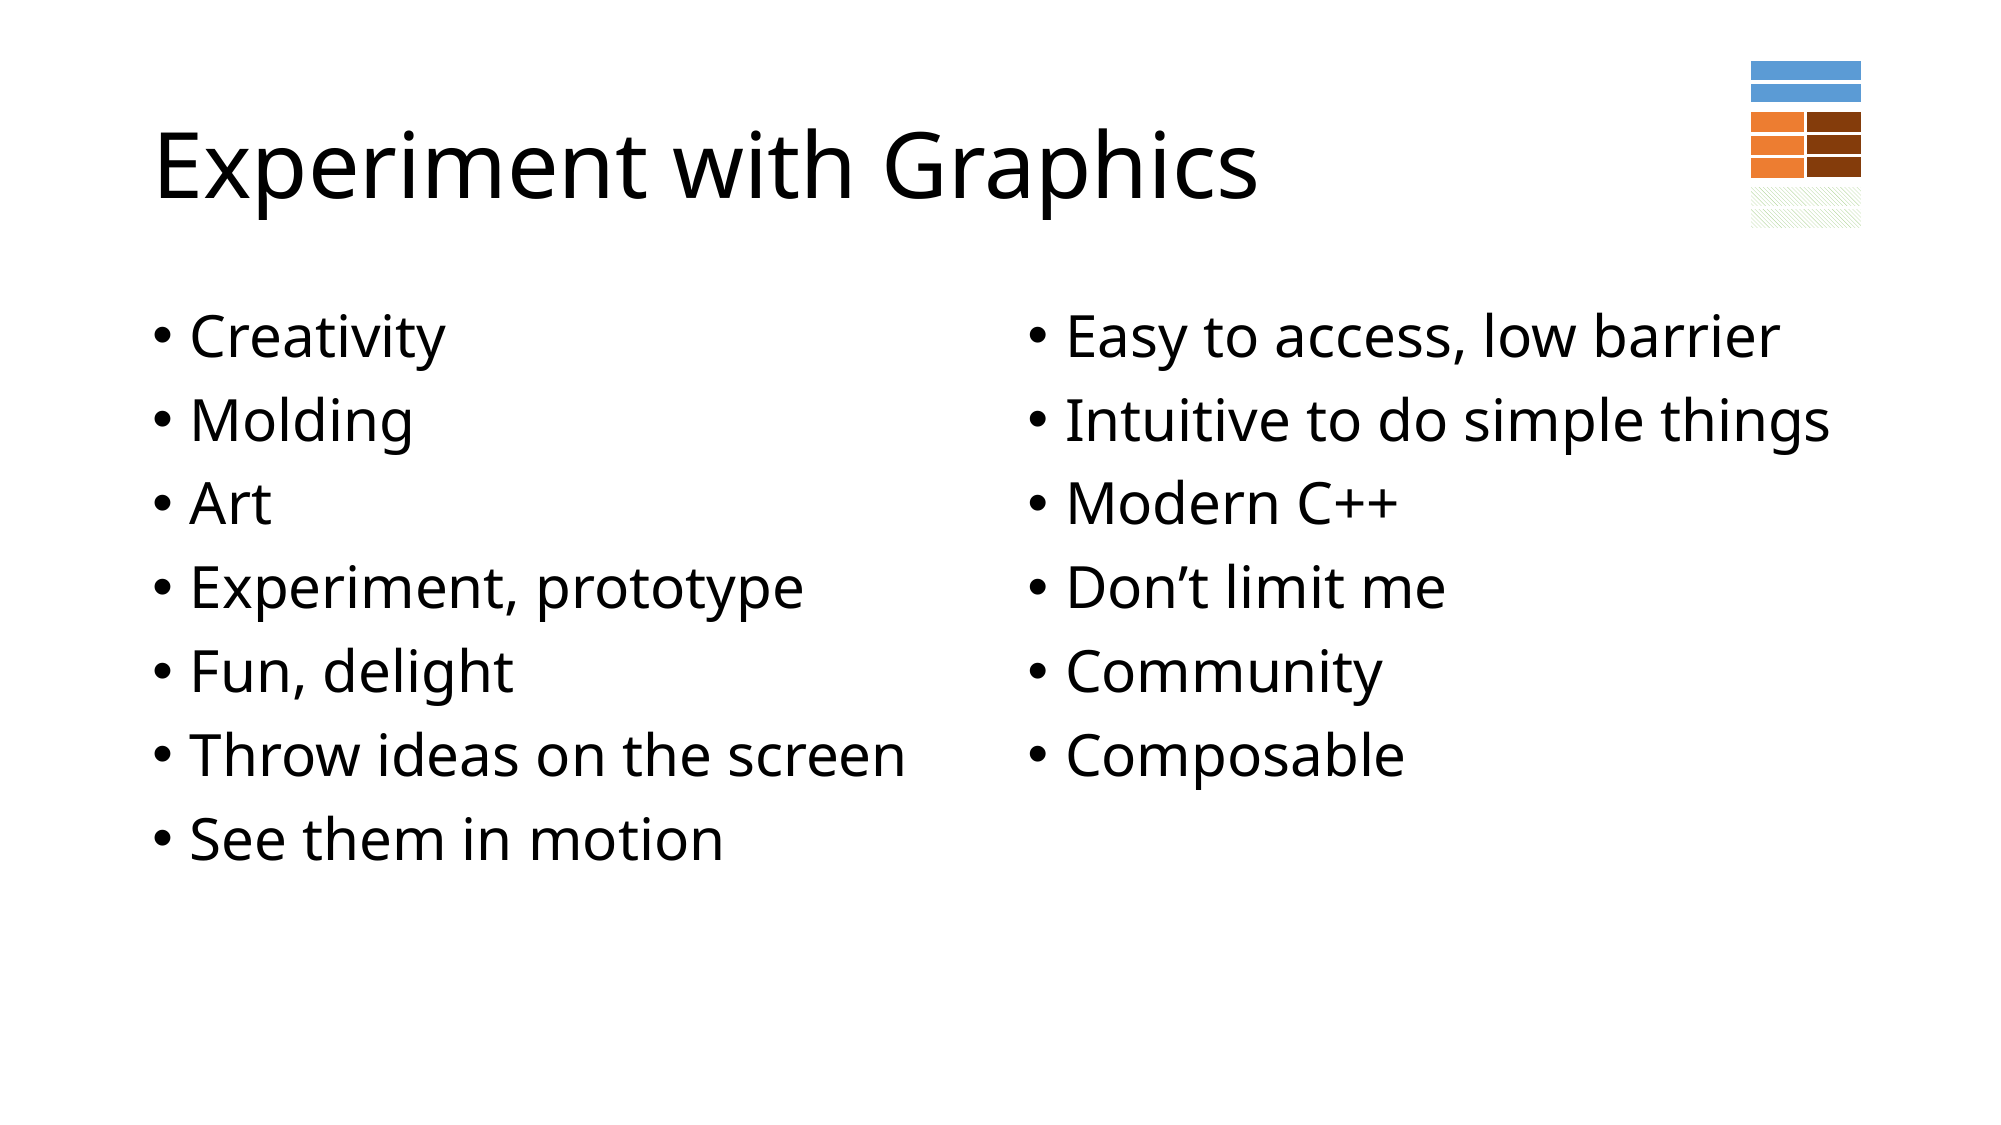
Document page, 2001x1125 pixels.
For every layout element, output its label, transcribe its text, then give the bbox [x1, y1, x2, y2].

list Creativity Molding Art Experiment, prototype Fun, delight Throw ideas on the screen See them in motion [137, 299, 988, 1014]
title Experiment with Graphics [137, 59, 1863, 278]
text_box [1748, 59, 1863, 230]
list Easy to access, low barrier Intuitive to do simple things Modern C++ Don’t limit me Community Composable [1012, 299, 1863, 1014]
